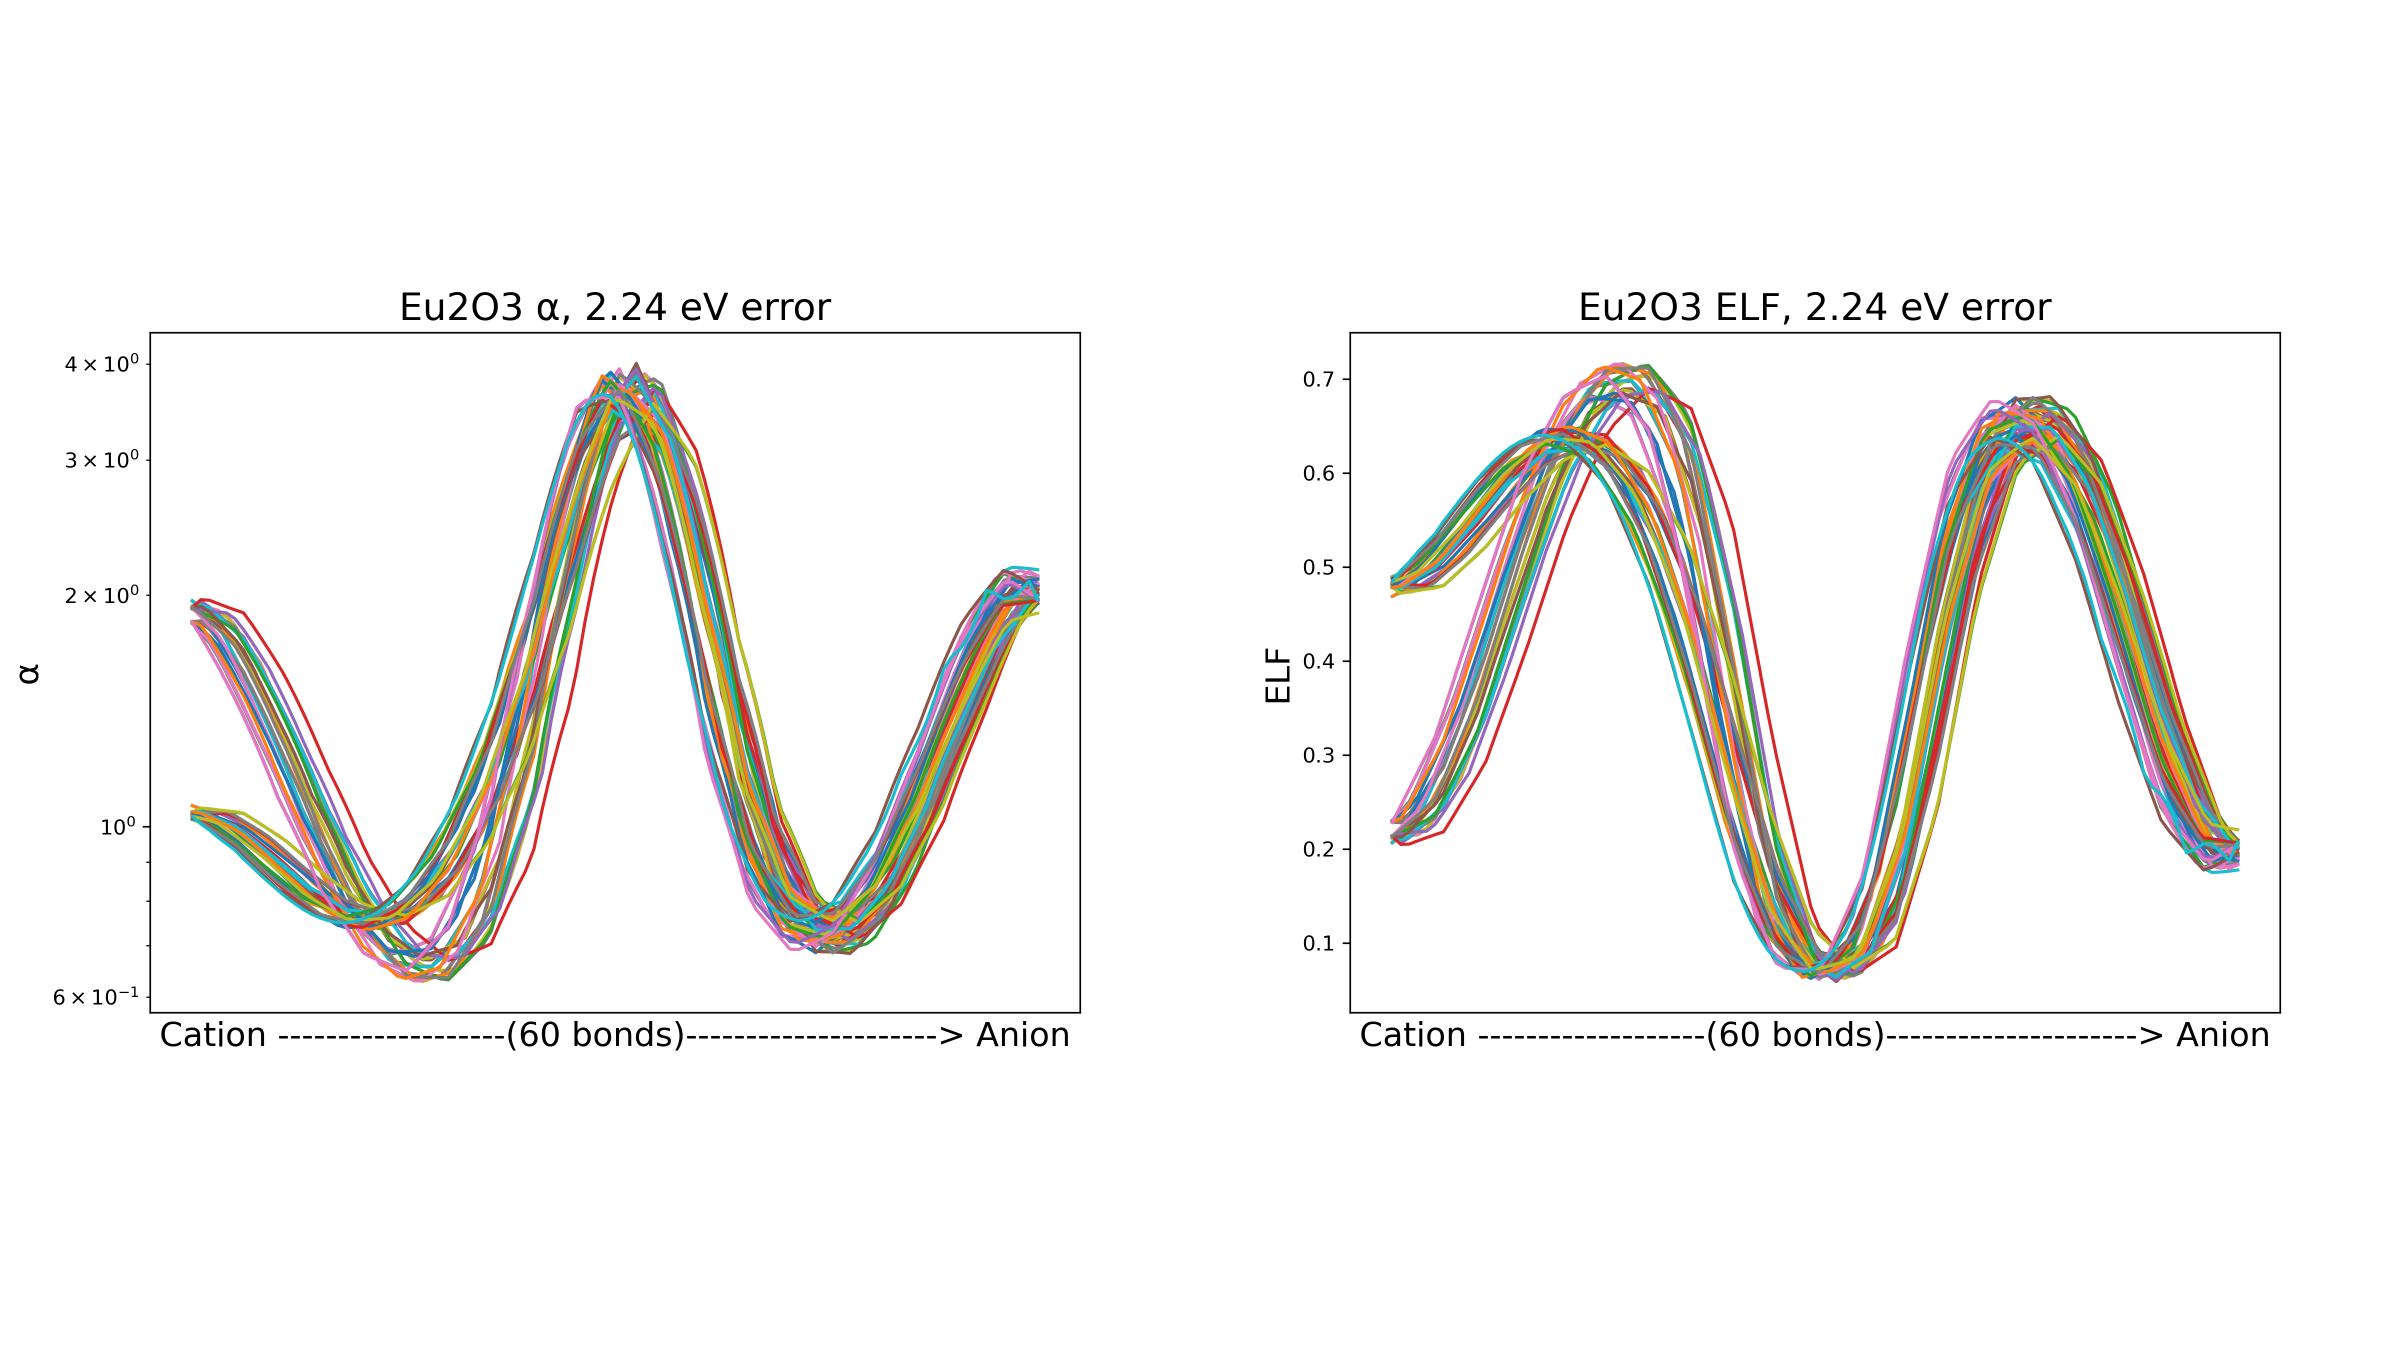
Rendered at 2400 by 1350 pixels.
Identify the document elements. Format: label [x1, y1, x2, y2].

picture [0, 224, 2400, 1126]
